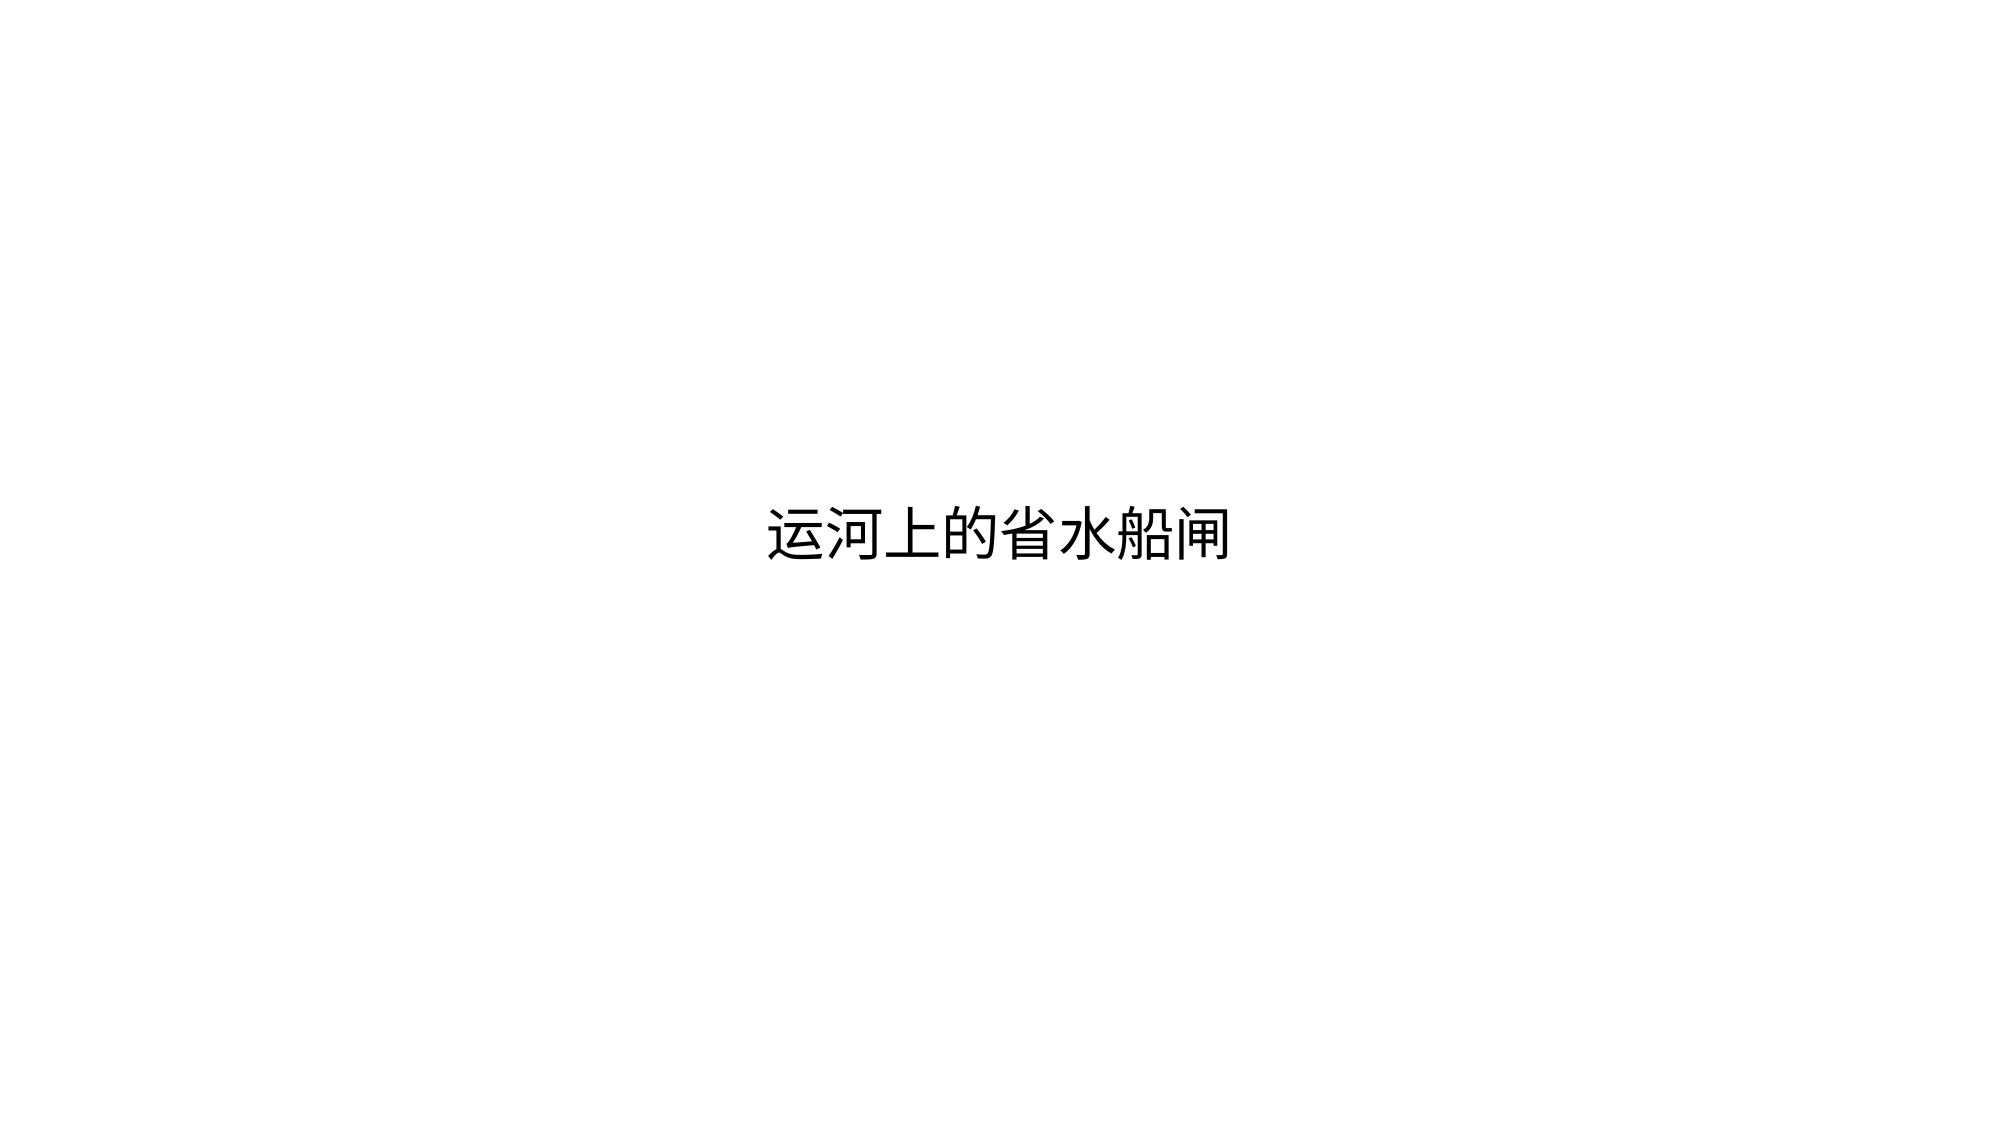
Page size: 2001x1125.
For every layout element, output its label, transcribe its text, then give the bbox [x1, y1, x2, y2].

title 运河上的省水船闸 [249, 184, 1750, 576]
